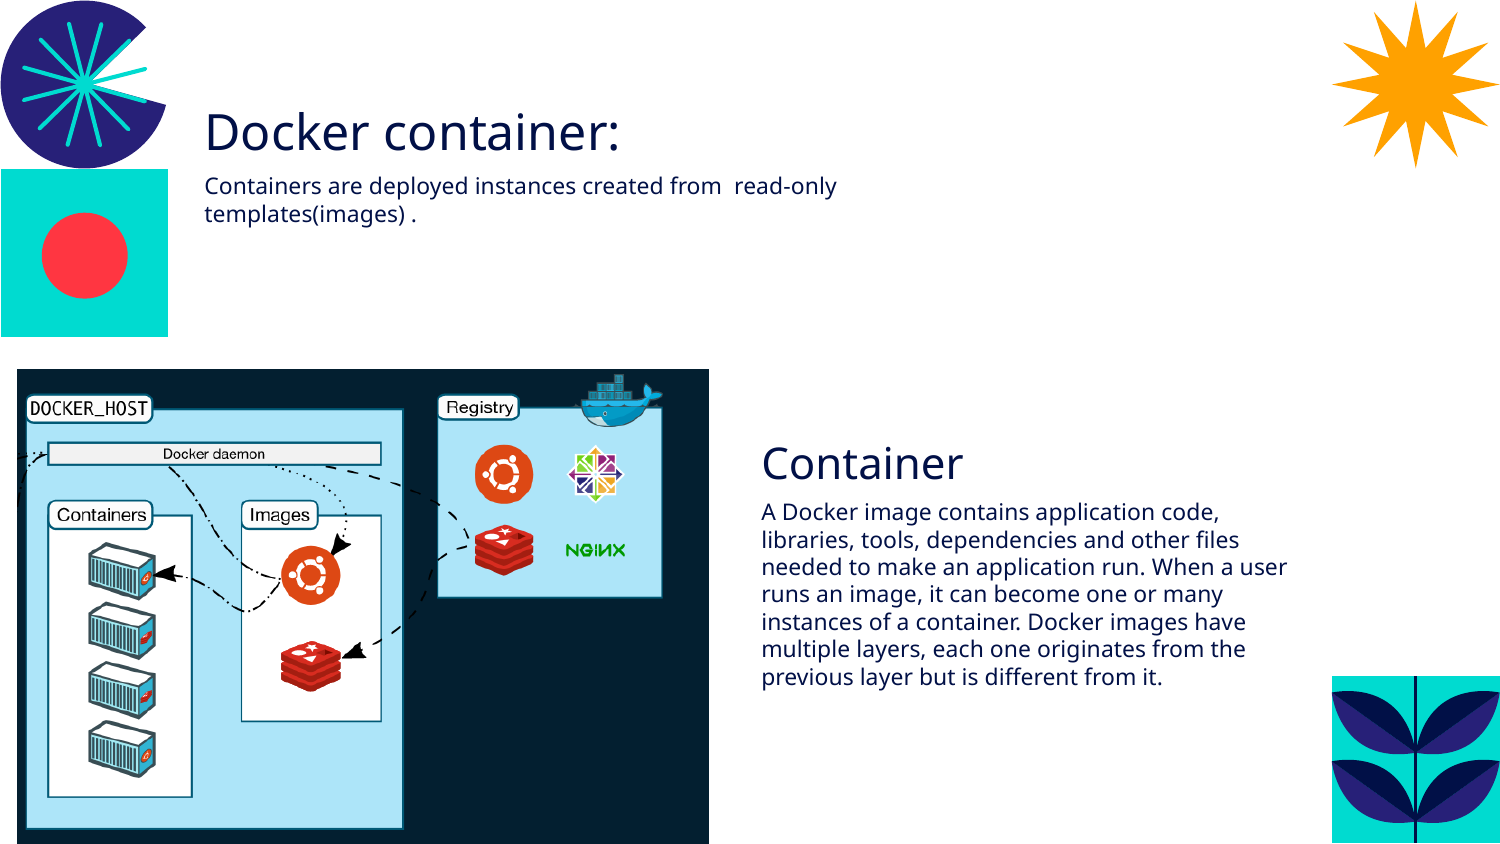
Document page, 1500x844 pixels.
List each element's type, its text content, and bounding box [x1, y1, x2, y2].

text_box A Docker image contains application code, libraries, tools, dependencies and other files needed to make an application run. When a user runs an image, it can become one or many instances of a container. Docker images have multiple layers, each one originates from the previous layer but is different from it. [750, 492, 1313, 806]
picture [16, 369, 709, 844]
text_box Containers are deployed instances created from read-only templates(images) . [193, 166, 926, 288]
text_box Docker container: [193, 94, 926, 166]
text_box Container [749, 429, 998, 494]
